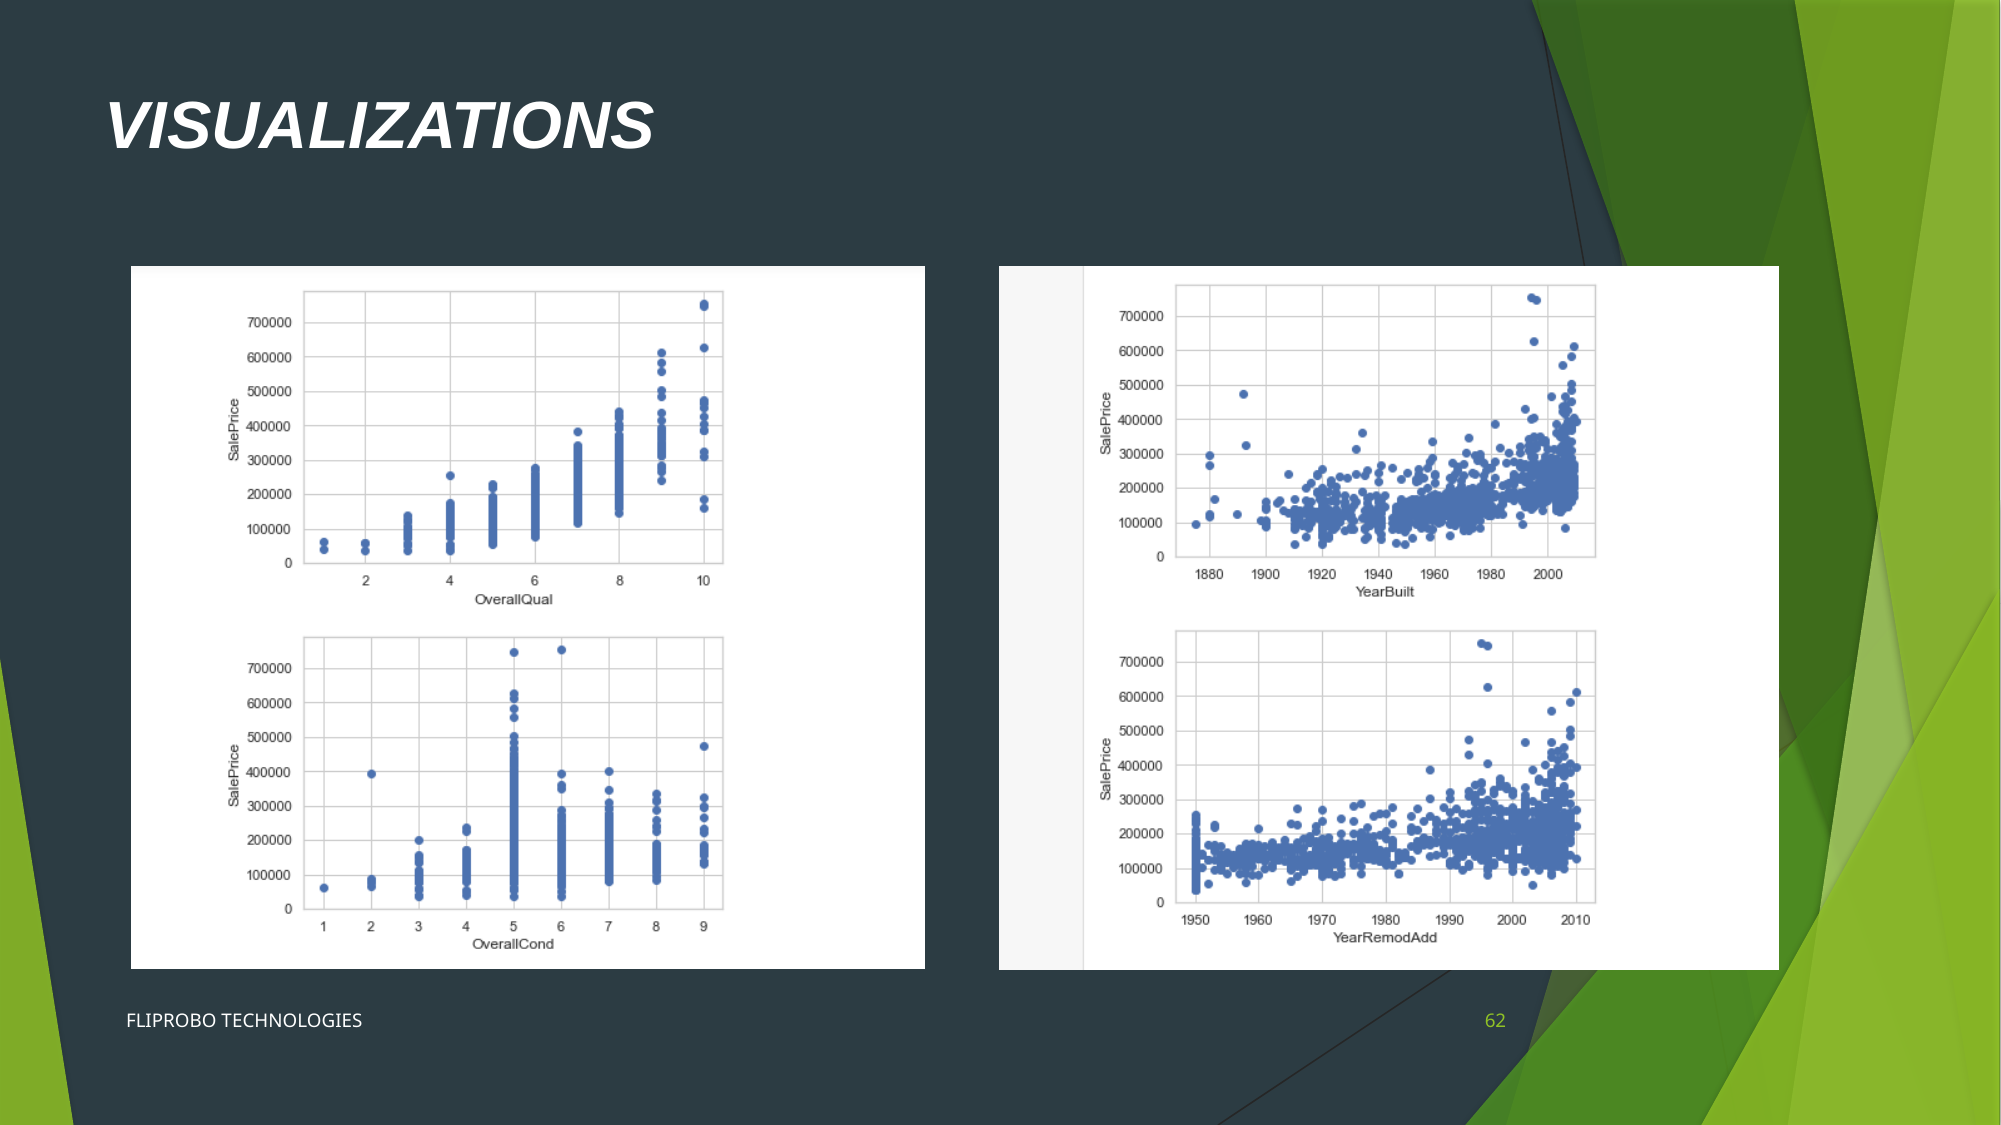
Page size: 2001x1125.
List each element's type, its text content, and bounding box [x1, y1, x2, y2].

picture [999, 266, 1780, 970]
slide_number 62 [1409, 991, 1522, 1051]
text_box VISUALIZATIONS [89, 74, 1673, 170]
picture [130, 266, 926, 969]
footer FLIPROBO TECHNOLOGIES [111, 991, 1145, 1051]
